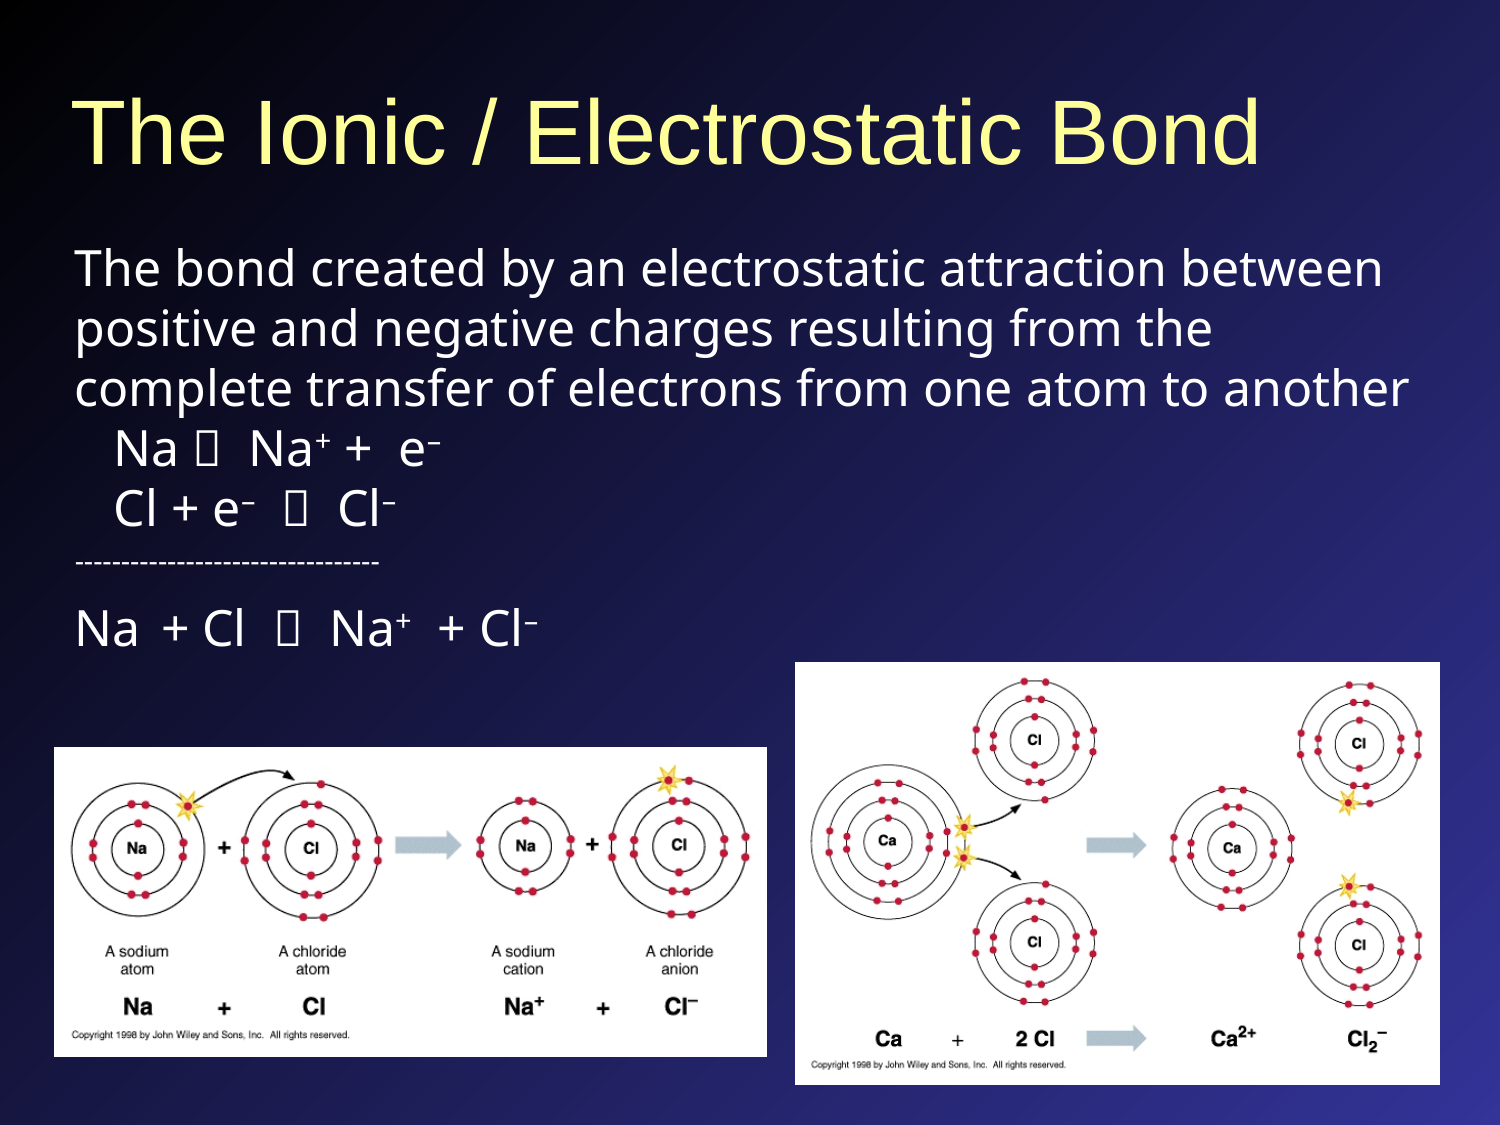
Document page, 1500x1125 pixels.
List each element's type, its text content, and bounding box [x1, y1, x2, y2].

picture [54, 746, 767, 1057]
list The bond created by an electrostatic attraction between positive and negative charges resulting from the complete transfer of electrons from one atom to another Na  Na+ + e– Cl + e–  Cl– --------------------------------- Na + Cl  Na+ + Cl– [59, 228, 1437, 1006]
title The Ionic / Electrostatic Bond [55, 65, 1435, 192]
picture [794, 662, 1441, 1085]
